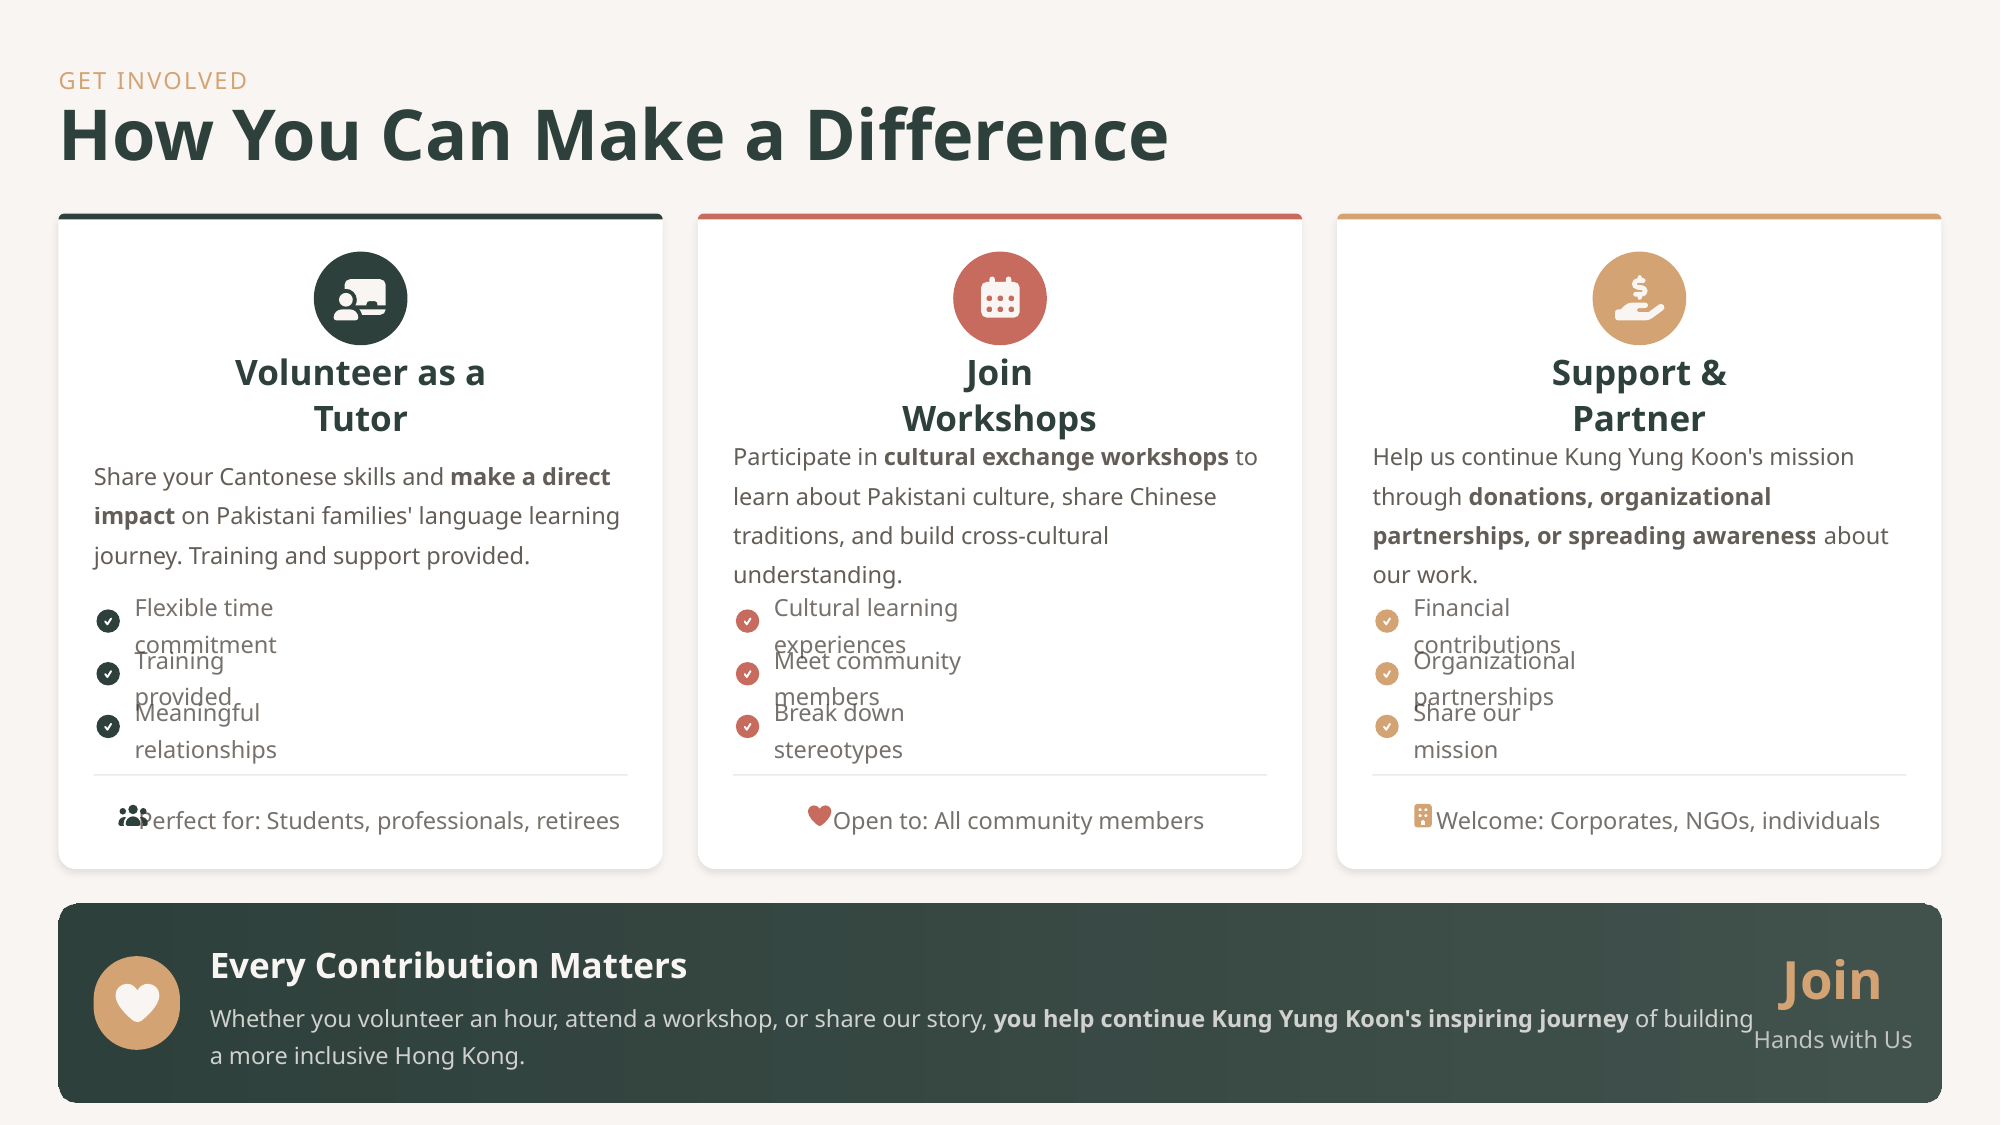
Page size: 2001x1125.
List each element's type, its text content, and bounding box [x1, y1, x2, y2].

text_box Open to: All community members [764, 798, 1273, 834]
text_box Meaningful relationships [134, 708, 392, 745]
text_box [1375, 714, 1399, 739]
text_box Financial contributions [1413, 603, 1652, 639]
text_box [735, 714, 760, 739]
text_box Every Contribution Matters [209, 938, 1777, 986]
text_box [313, 251, 408, 346]
text_box [1337, 220, 1942, 870]
text_box Organizational partnerships [1413, 656, 1702, 692]
text_box [981, 276, 1020, 318]
text_box [735, 662, 760, 686]
text_box Volunteer as a Tutor [194, 368, 527, 416]
text_box Break down stereotypes [773, 708, 1032, 745]
text_box Training provided [134, 656, 324, 692]
text_box Join [1746, 953, 1921, 1012]
text_box Welcome: Corporates, NGOs, individuals [1404, 798, 1913, 834]
text_box [359, 309, 386, 315]
text_box Flexible time commitment [134, 603, 410, 639]
text_box Meet community members [773, 656, 1061, 692]
text_box Hands with Us [1753, 1017, 1913, 1053]
text_box [96, 714, 120, 739]
text_box Whether you volunteer an hour, attend a workshop, or share our story, you help continue Kung Yung Koon's inspiring journey of building a more inclusive Hong Kong. [209, 997, 1771, 1068]
text_box [58, 903, 1942, 1103]
text_box [1592, 251, 1687, 346]
text_box [119, 807, 125, 815]
text_box [58, 213, 663, 220]
text_box [115, 983, 160, 1023]
text_box Help us continue Kung Yung Koon's mission through donations, organizational partnerships, or spreading awareness about our work. [1372, 444, 1919, 575]
text_box [339, 292, 353, 307]
text_box How You Can Make a Difference [58, 105, 1977, 176]
text_box [58, 220, 663, 870]
text_box [344, 279, 386, 306]
text_box [93, 956, 180, 1050]
text_box [118, 817, 125, 826]
text_box [333, 309, 359, 321]
text_box Participate in cultural exchange workshops to learn about Pakistani culture, share Chinese traditions, and build cross-cultural understanding. [733, 444, 1279, 575]
text_box Support & Partner [1488, 368, 1790, 416]
text_box [1375, 609, 1399, 633]
text_box [1337, 213, 1942, 220]
text_box [1631, 275, 1648, 300]
text_box [96, 662, 120, 686]
text_box Share our mission [1413, 708, 1607, 745]
text_box Perfect for: Students, professionals, retirees [125, 798, 634, 834]
text_box [1375, 662, 1399, 686]
text_box [697, 220, 1303, 870]
text_box [1615, 302, 1665, 321]
text_box [697, 213, 1303, 220]
text_box [735, 609, 760, 633]
text_box Share your Cantonese skills and make a direct impact on Pakistani families' language learning journey. Training and support provided. [93, 444, 640, 575]
text_box [96, 609, 120, 633]
text_box [953, 251, 1047, 346]
text_box Cultural learning experiences [773, 603, 1079, 639]
text_box Join Workshops [868, 368, 1131, 416]
text_box GET INVOLVED [58, 58, 1954, 94]
